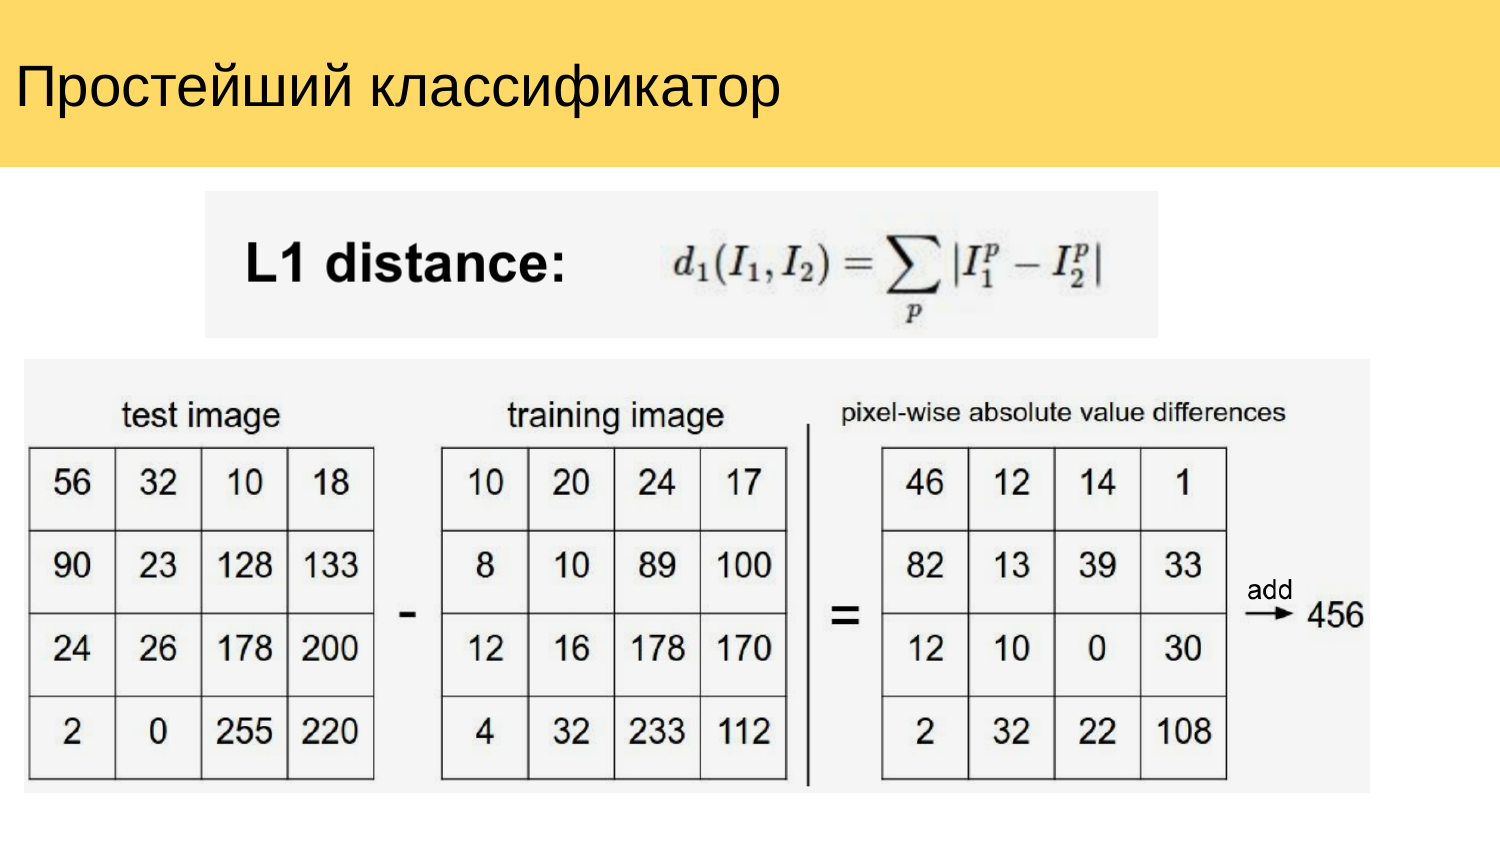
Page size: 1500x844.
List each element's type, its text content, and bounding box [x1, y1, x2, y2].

title Простейший классификатор [0, 0, 1500, 167]
picture [204, 191, 1158, 338]
picture [24, 359, 1370, 794]
